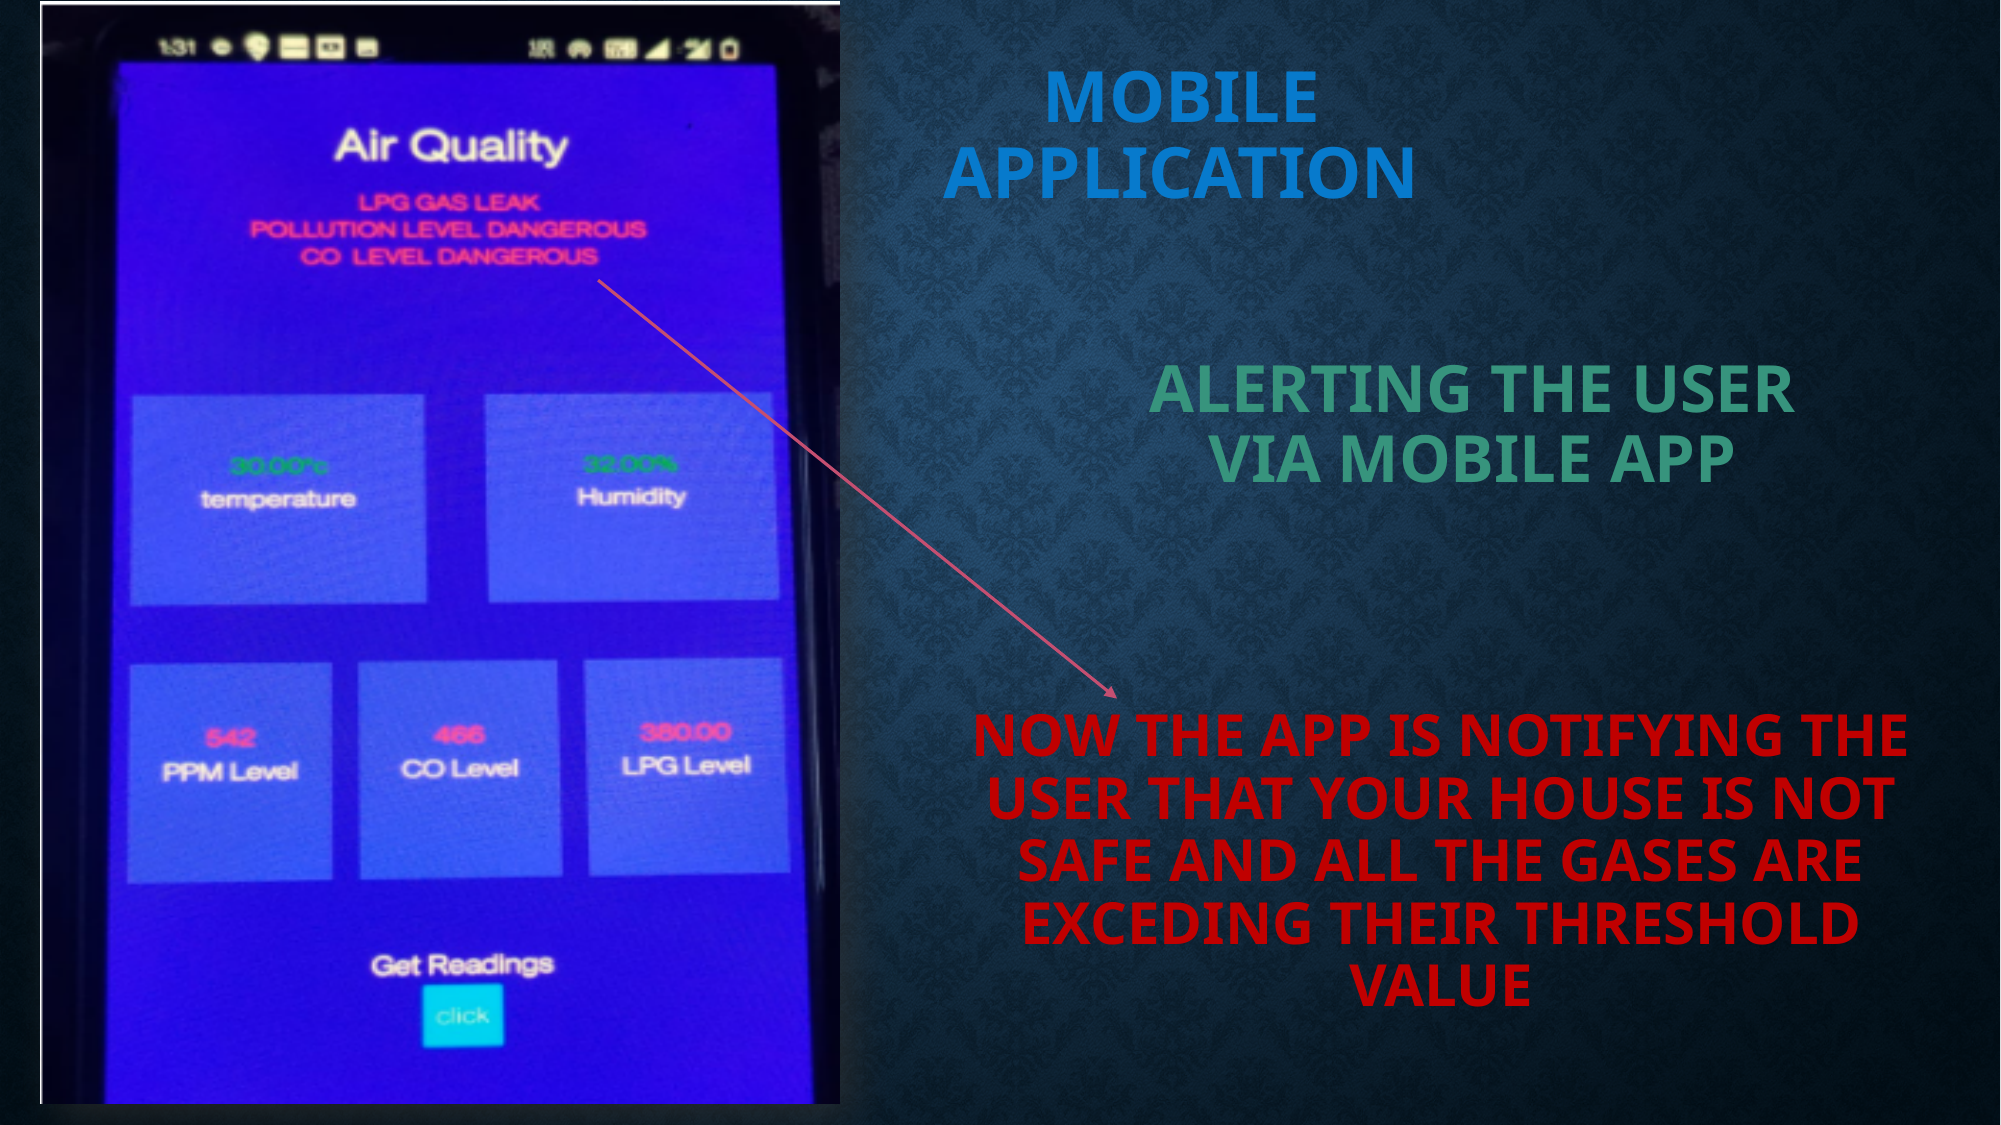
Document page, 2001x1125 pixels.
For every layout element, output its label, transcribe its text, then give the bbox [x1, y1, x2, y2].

text_box ALERTING the USER VIA MOBILE APP [1124, 320, 1829, 532]
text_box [597, 279, 1118, 700]
picture [39, 0, 840, 1104]
title MOBILE APPLICATION [885, 31, 1506, 243]
text_box Now the app is notifying the user that your house is NOT safe and all the gases are EXCEDING their threshold value [922, 698, 1960, 1028]
